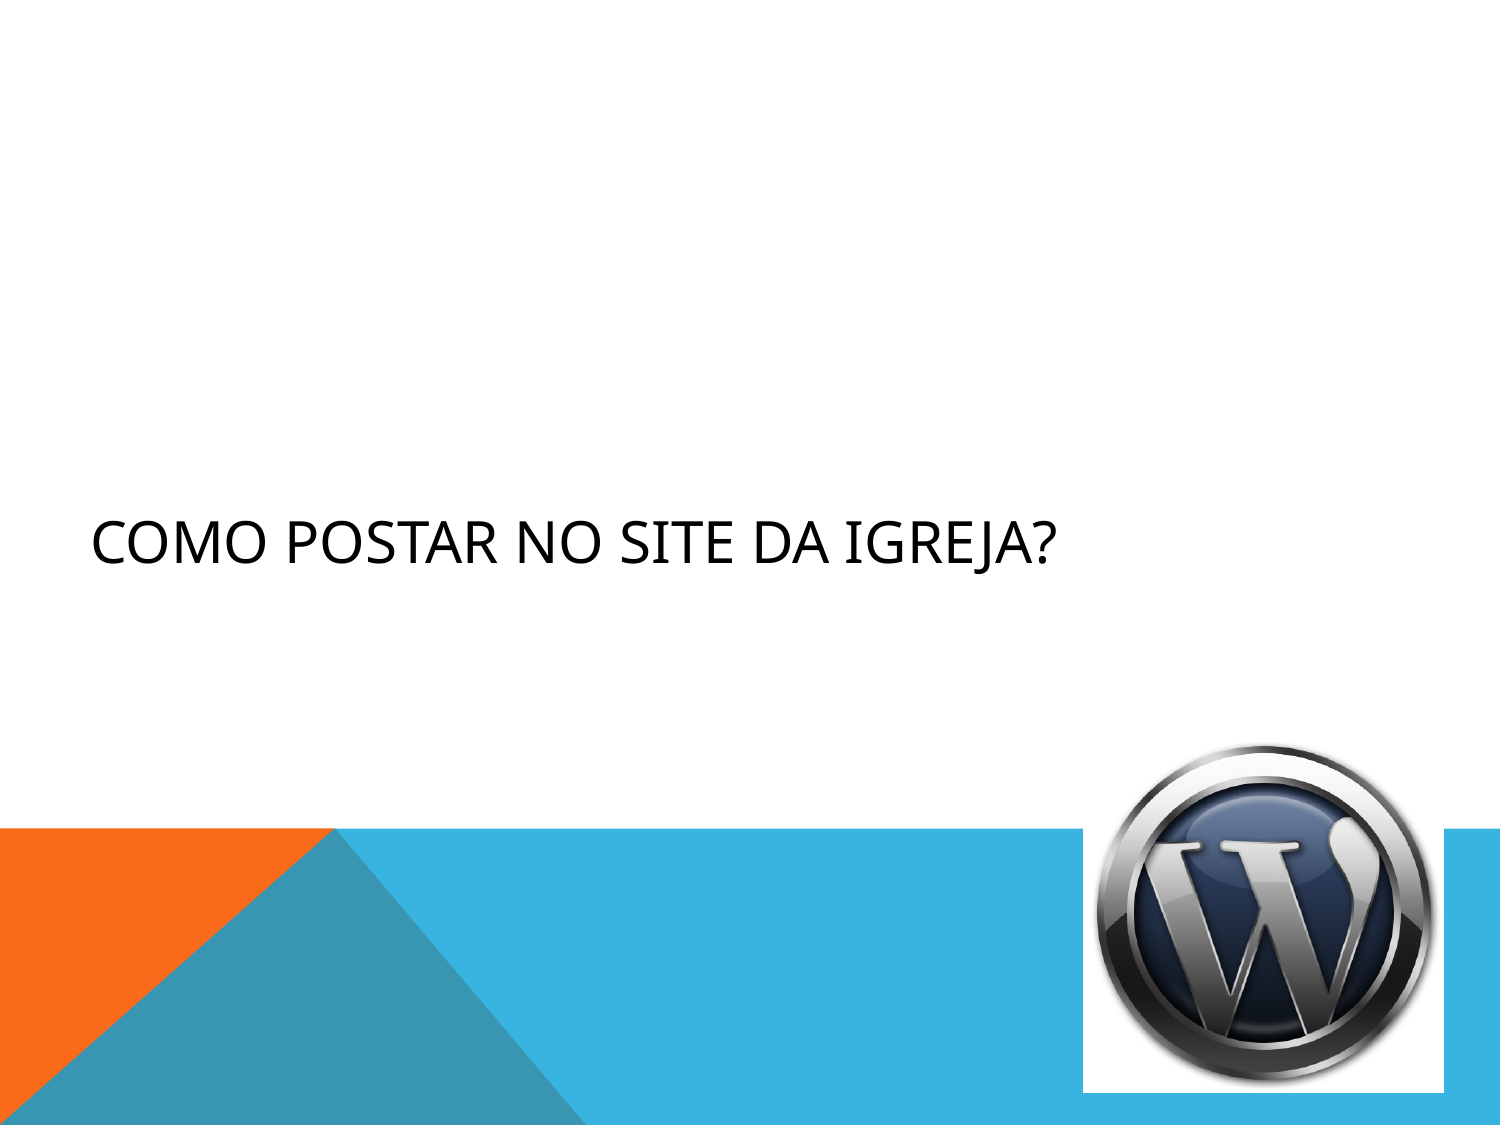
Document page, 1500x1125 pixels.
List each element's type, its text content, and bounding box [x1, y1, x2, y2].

title Como Postar no Site da Igreja? [75, 446, 1425, 635]
picture [1082, 731, 1444, 1093]
